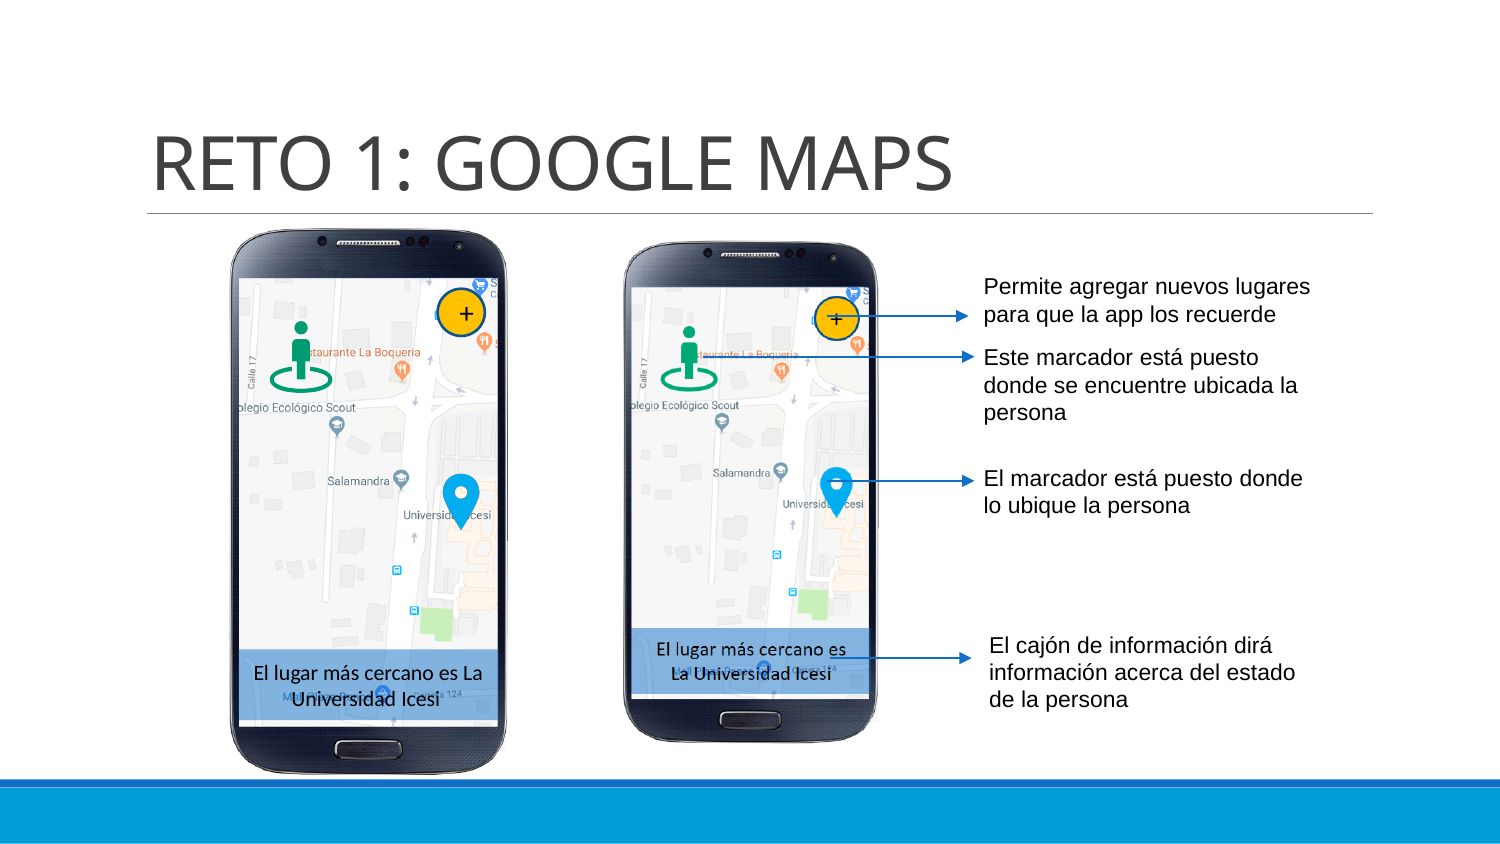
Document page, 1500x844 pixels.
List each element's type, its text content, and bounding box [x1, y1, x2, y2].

text_box El marcador está puesto donde lo ubique la persona [968, 456, 1336, 526]
picture [182, 213, 539, 787]
text_box El cajón de información dirá información acerca del estado de la persona [974, 622, 1341, 720]
text_box Permite agregar nuevos lugares para que la app los recuerde [968, 264, 1336, 335]
picture [831, 482, 842, 489]
picture [606, 233, 902, 746]
title RETO 1: GOOGLE MAPS [135, 35, 1373, 214]
text_box Este marcador está puesto donde se encuentre ubicada la persona [968, 335, 1336, 433]
